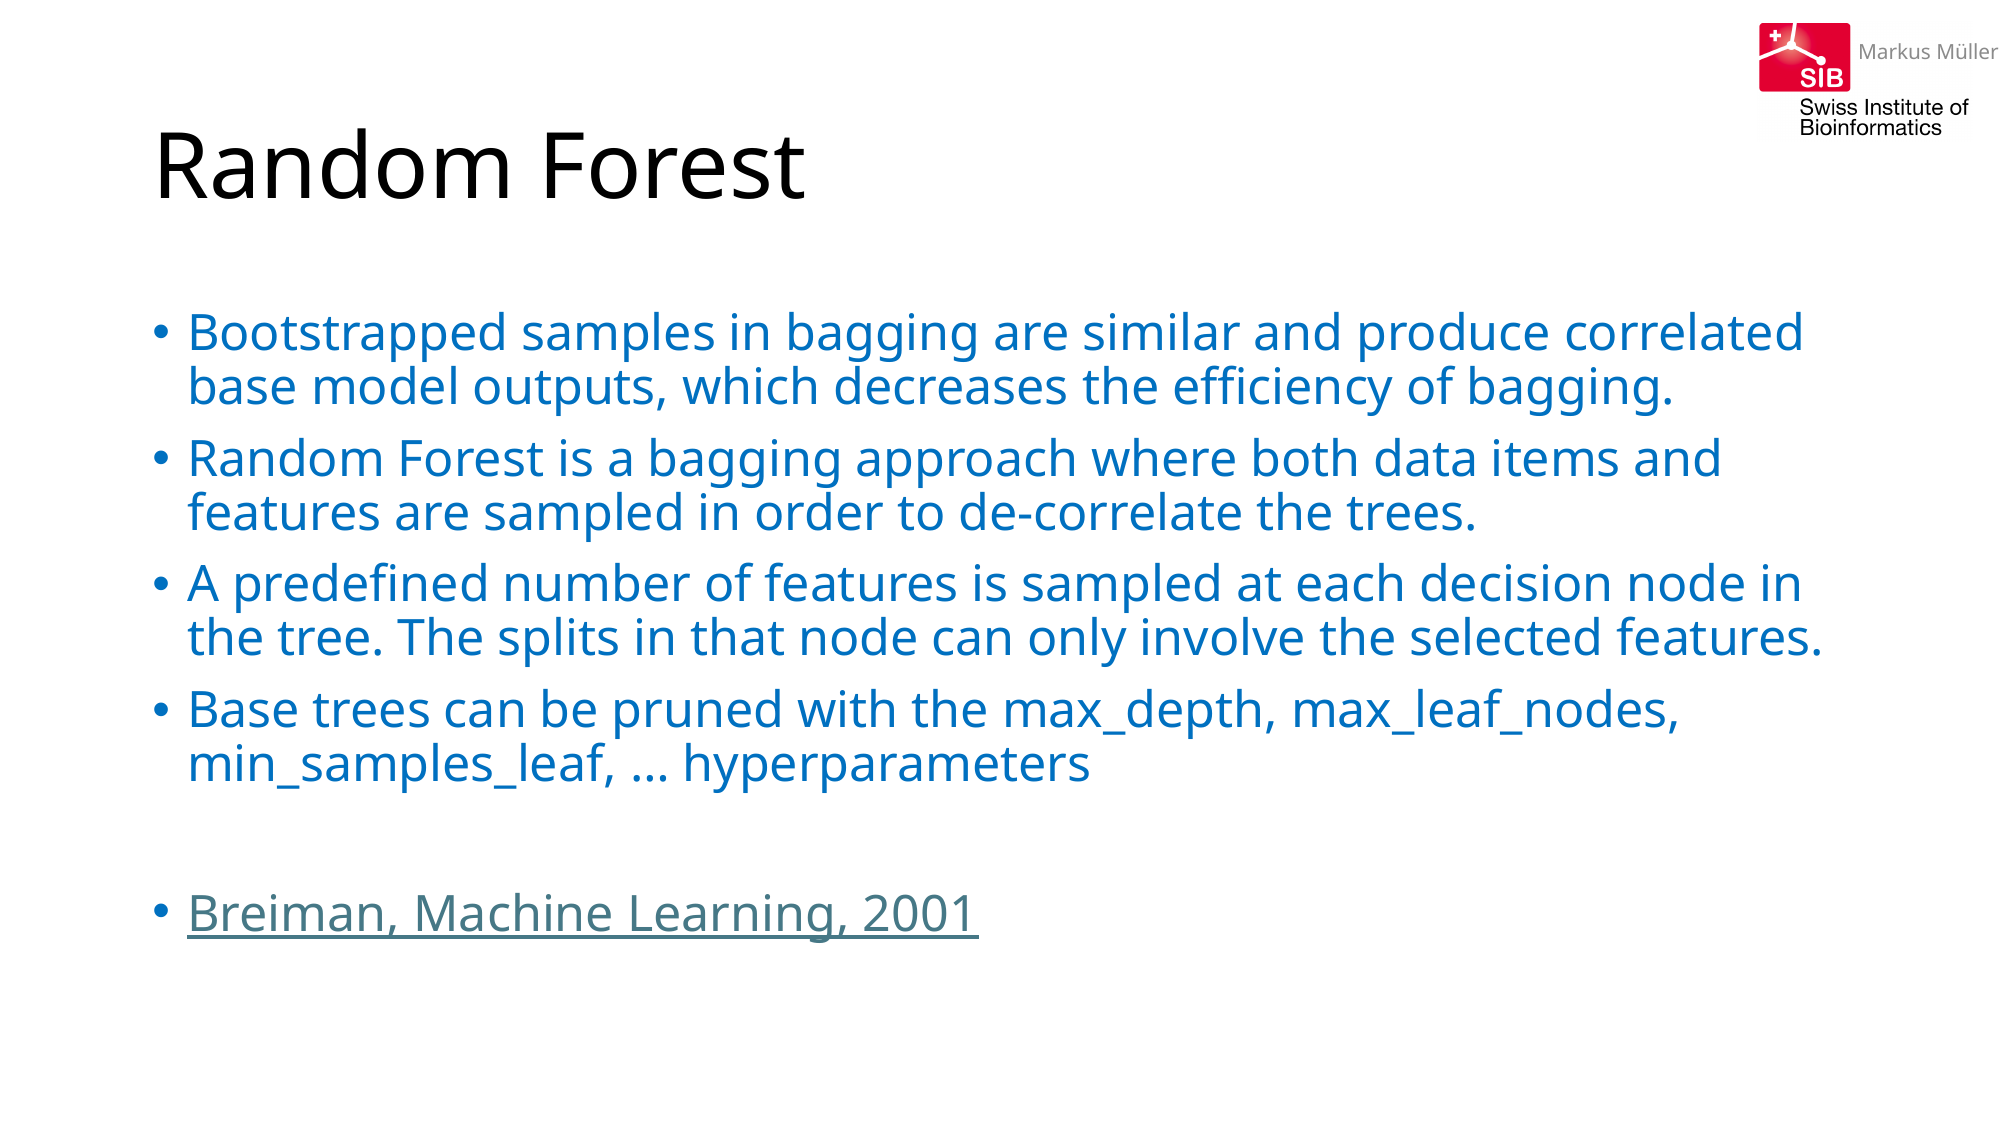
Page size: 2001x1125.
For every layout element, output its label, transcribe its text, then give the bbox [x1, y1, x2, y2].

list Bootstrapped samples in bagging are similar and produce correlated base model outputs, which decreases the efficiency of bagging. Random Forest is a bagging approach where both data items and features are sampled in order to de-correlate the trees. A predefined number of features is sampled at each decision node in the tree. The splits in that node can only involve the selected features. Base trees can be pruned with the max_depth, max_leaf_nodes, min_samples_leaf, … hyperparameters Breiman, Machine Learning, 2001 [137, 299, 1863, 1014]
title Random Forest [137, 59, 1863, 278]
picture [1757, 20, 1974, 142]
text_box Markus Müller [1974, 21, 2000, 81]
